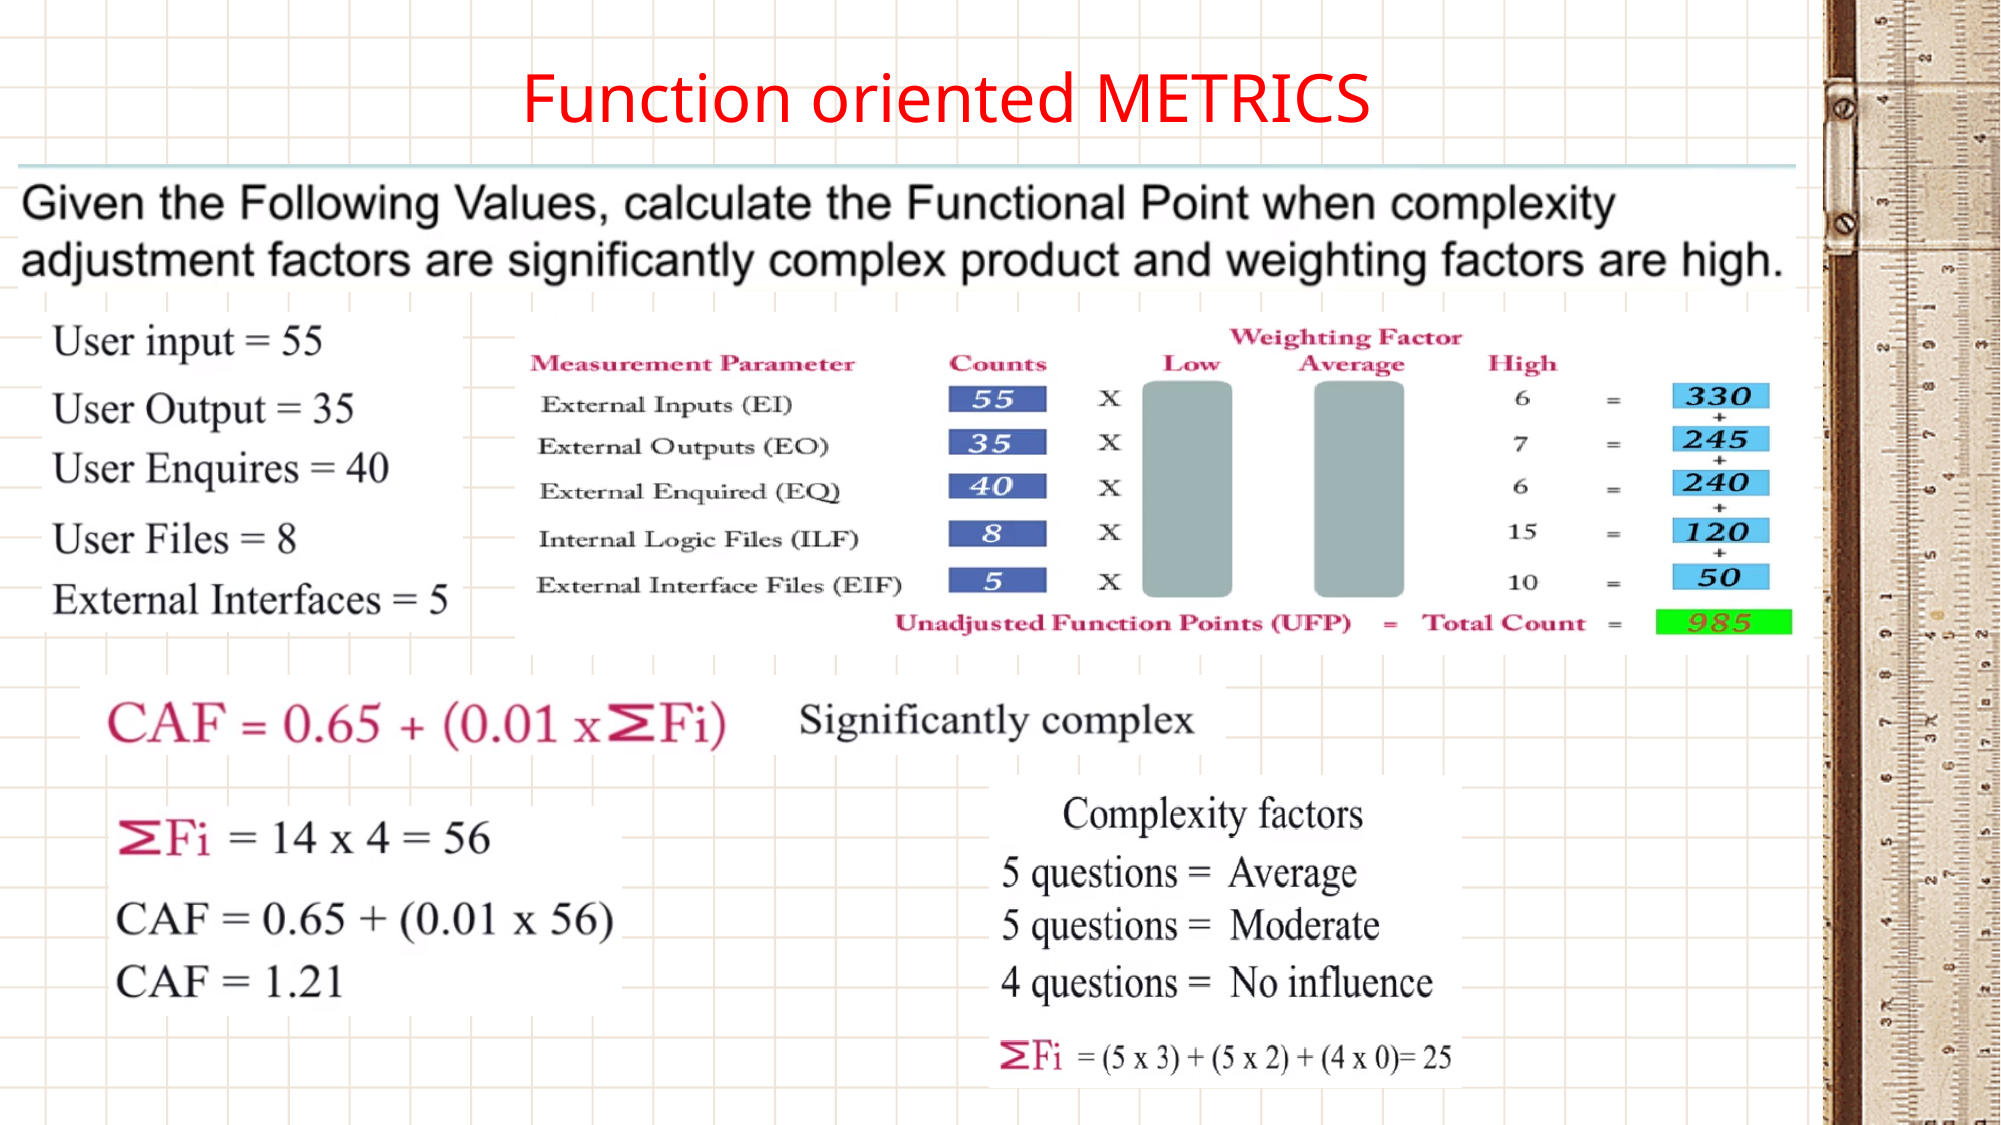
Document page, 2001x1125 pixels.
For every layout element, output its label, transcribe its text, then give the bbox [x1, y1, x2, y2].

picture [515, 312, 1814, 655]
picture [80, 675, 1226, 755]
picture [109, 806, 622, 1016]
picture [1823, 0, 2000, 1125]
title Function oriented METRICS [147, 0, 1748, 144]
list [18, 164, 1796, 292]
picture [42, 312, 463, 632]
picture [989, 775, 1462, 1088]
